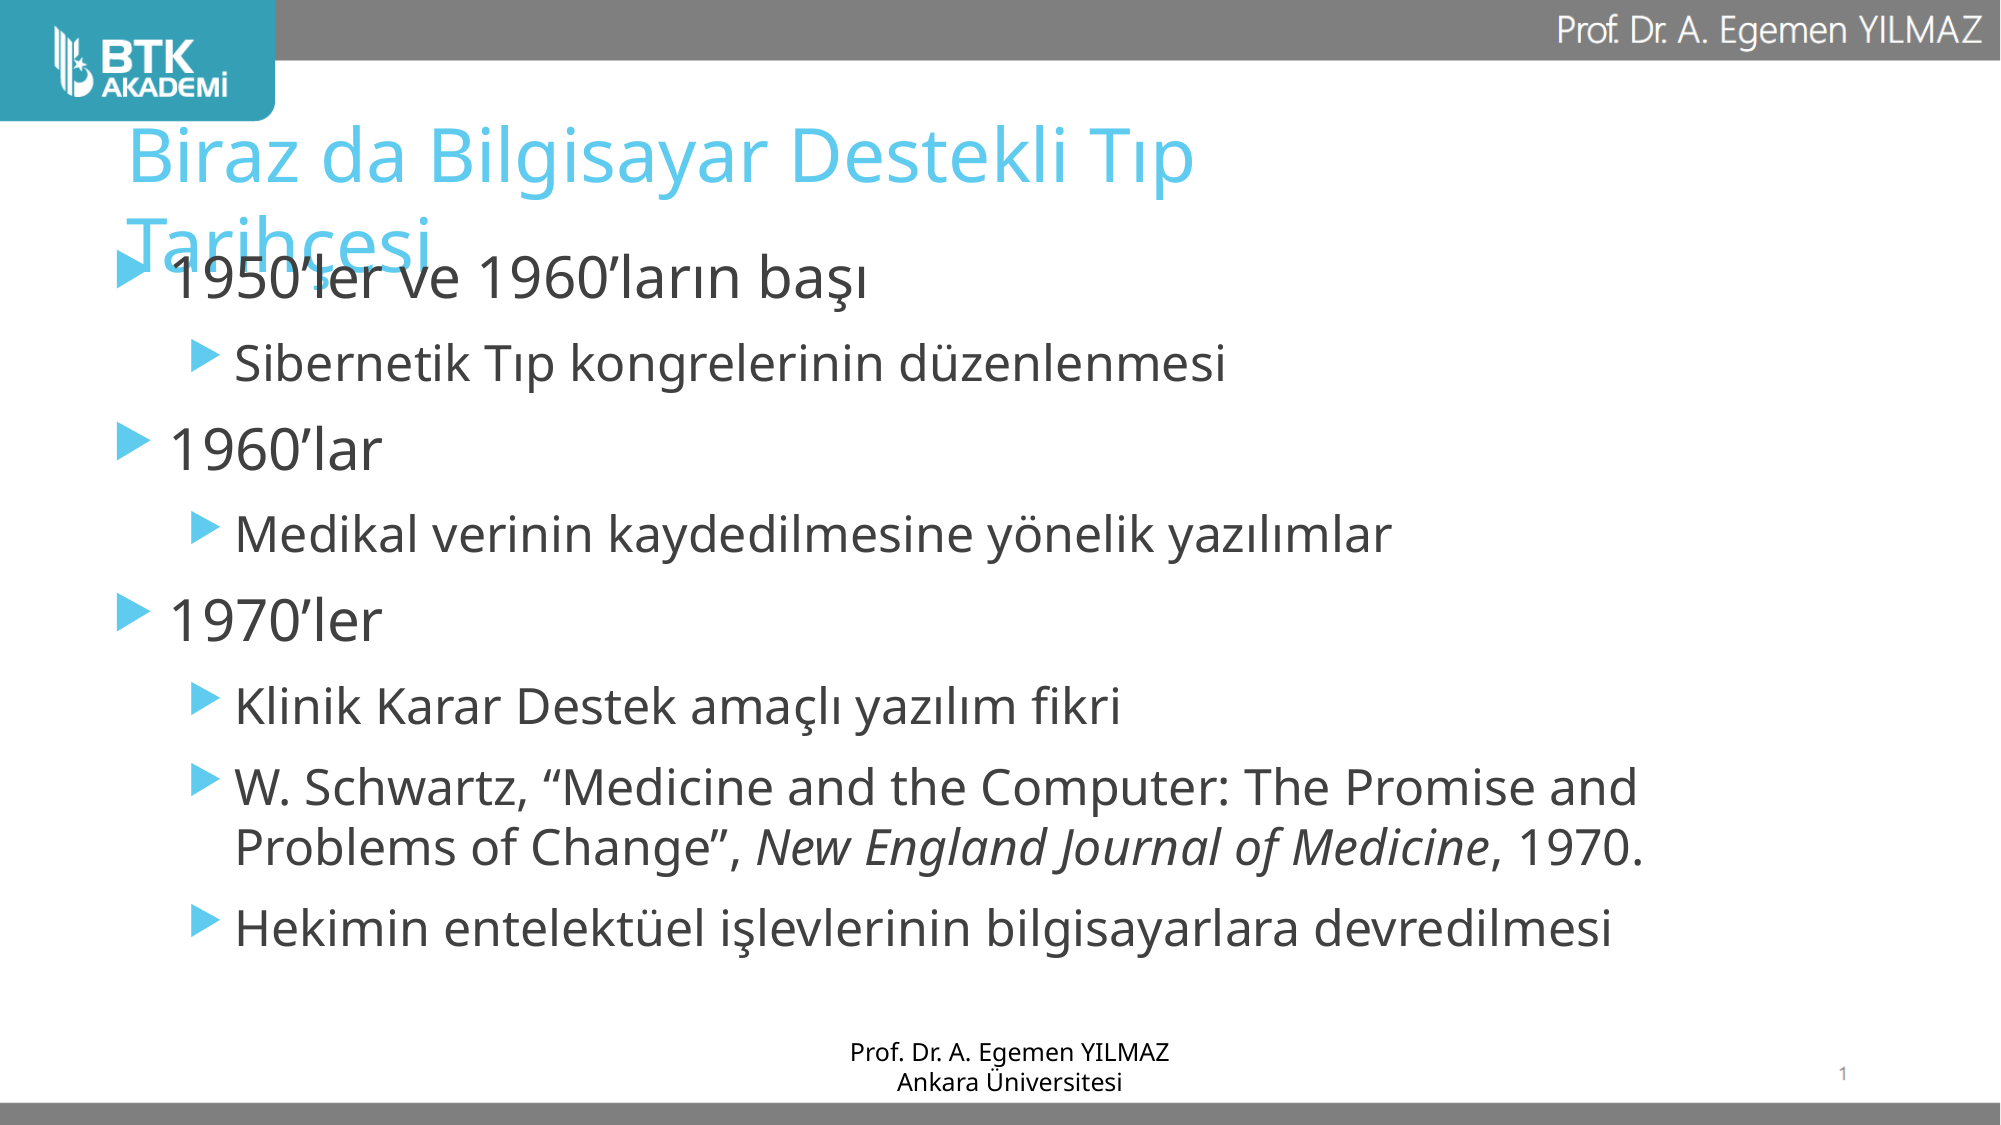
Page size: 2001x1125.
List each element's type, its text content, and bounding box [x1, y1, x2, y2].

title Biraz da Bilgisayar Destekli Tıp Tarihçesi [111, 99, 1522, 233]
list 1950’ler ve 1960’ların başı Sibernetik Tıp kongrelerinin düzenlenmesi 1960’lar Medikal verinin kaydedilmesine yönelik yazılımlar 1970’ler Klinik Karar Destek amaçlı yazılım fikri W. Schwartz, “Medicine and the Computer: The Promise and Problems of Change”, New England Journal of Medicine, 1970. Hekimin entelektüel işlevlerinin bilgisayarlara devredilmesi [97, 233, 1747, 1062]
text_box Prof. Dr. A. Egemen YILMAZ Ankara Üniversitesi [835, 1029, 1186, 1104]
picture [0, 0, 2001, 1125]
